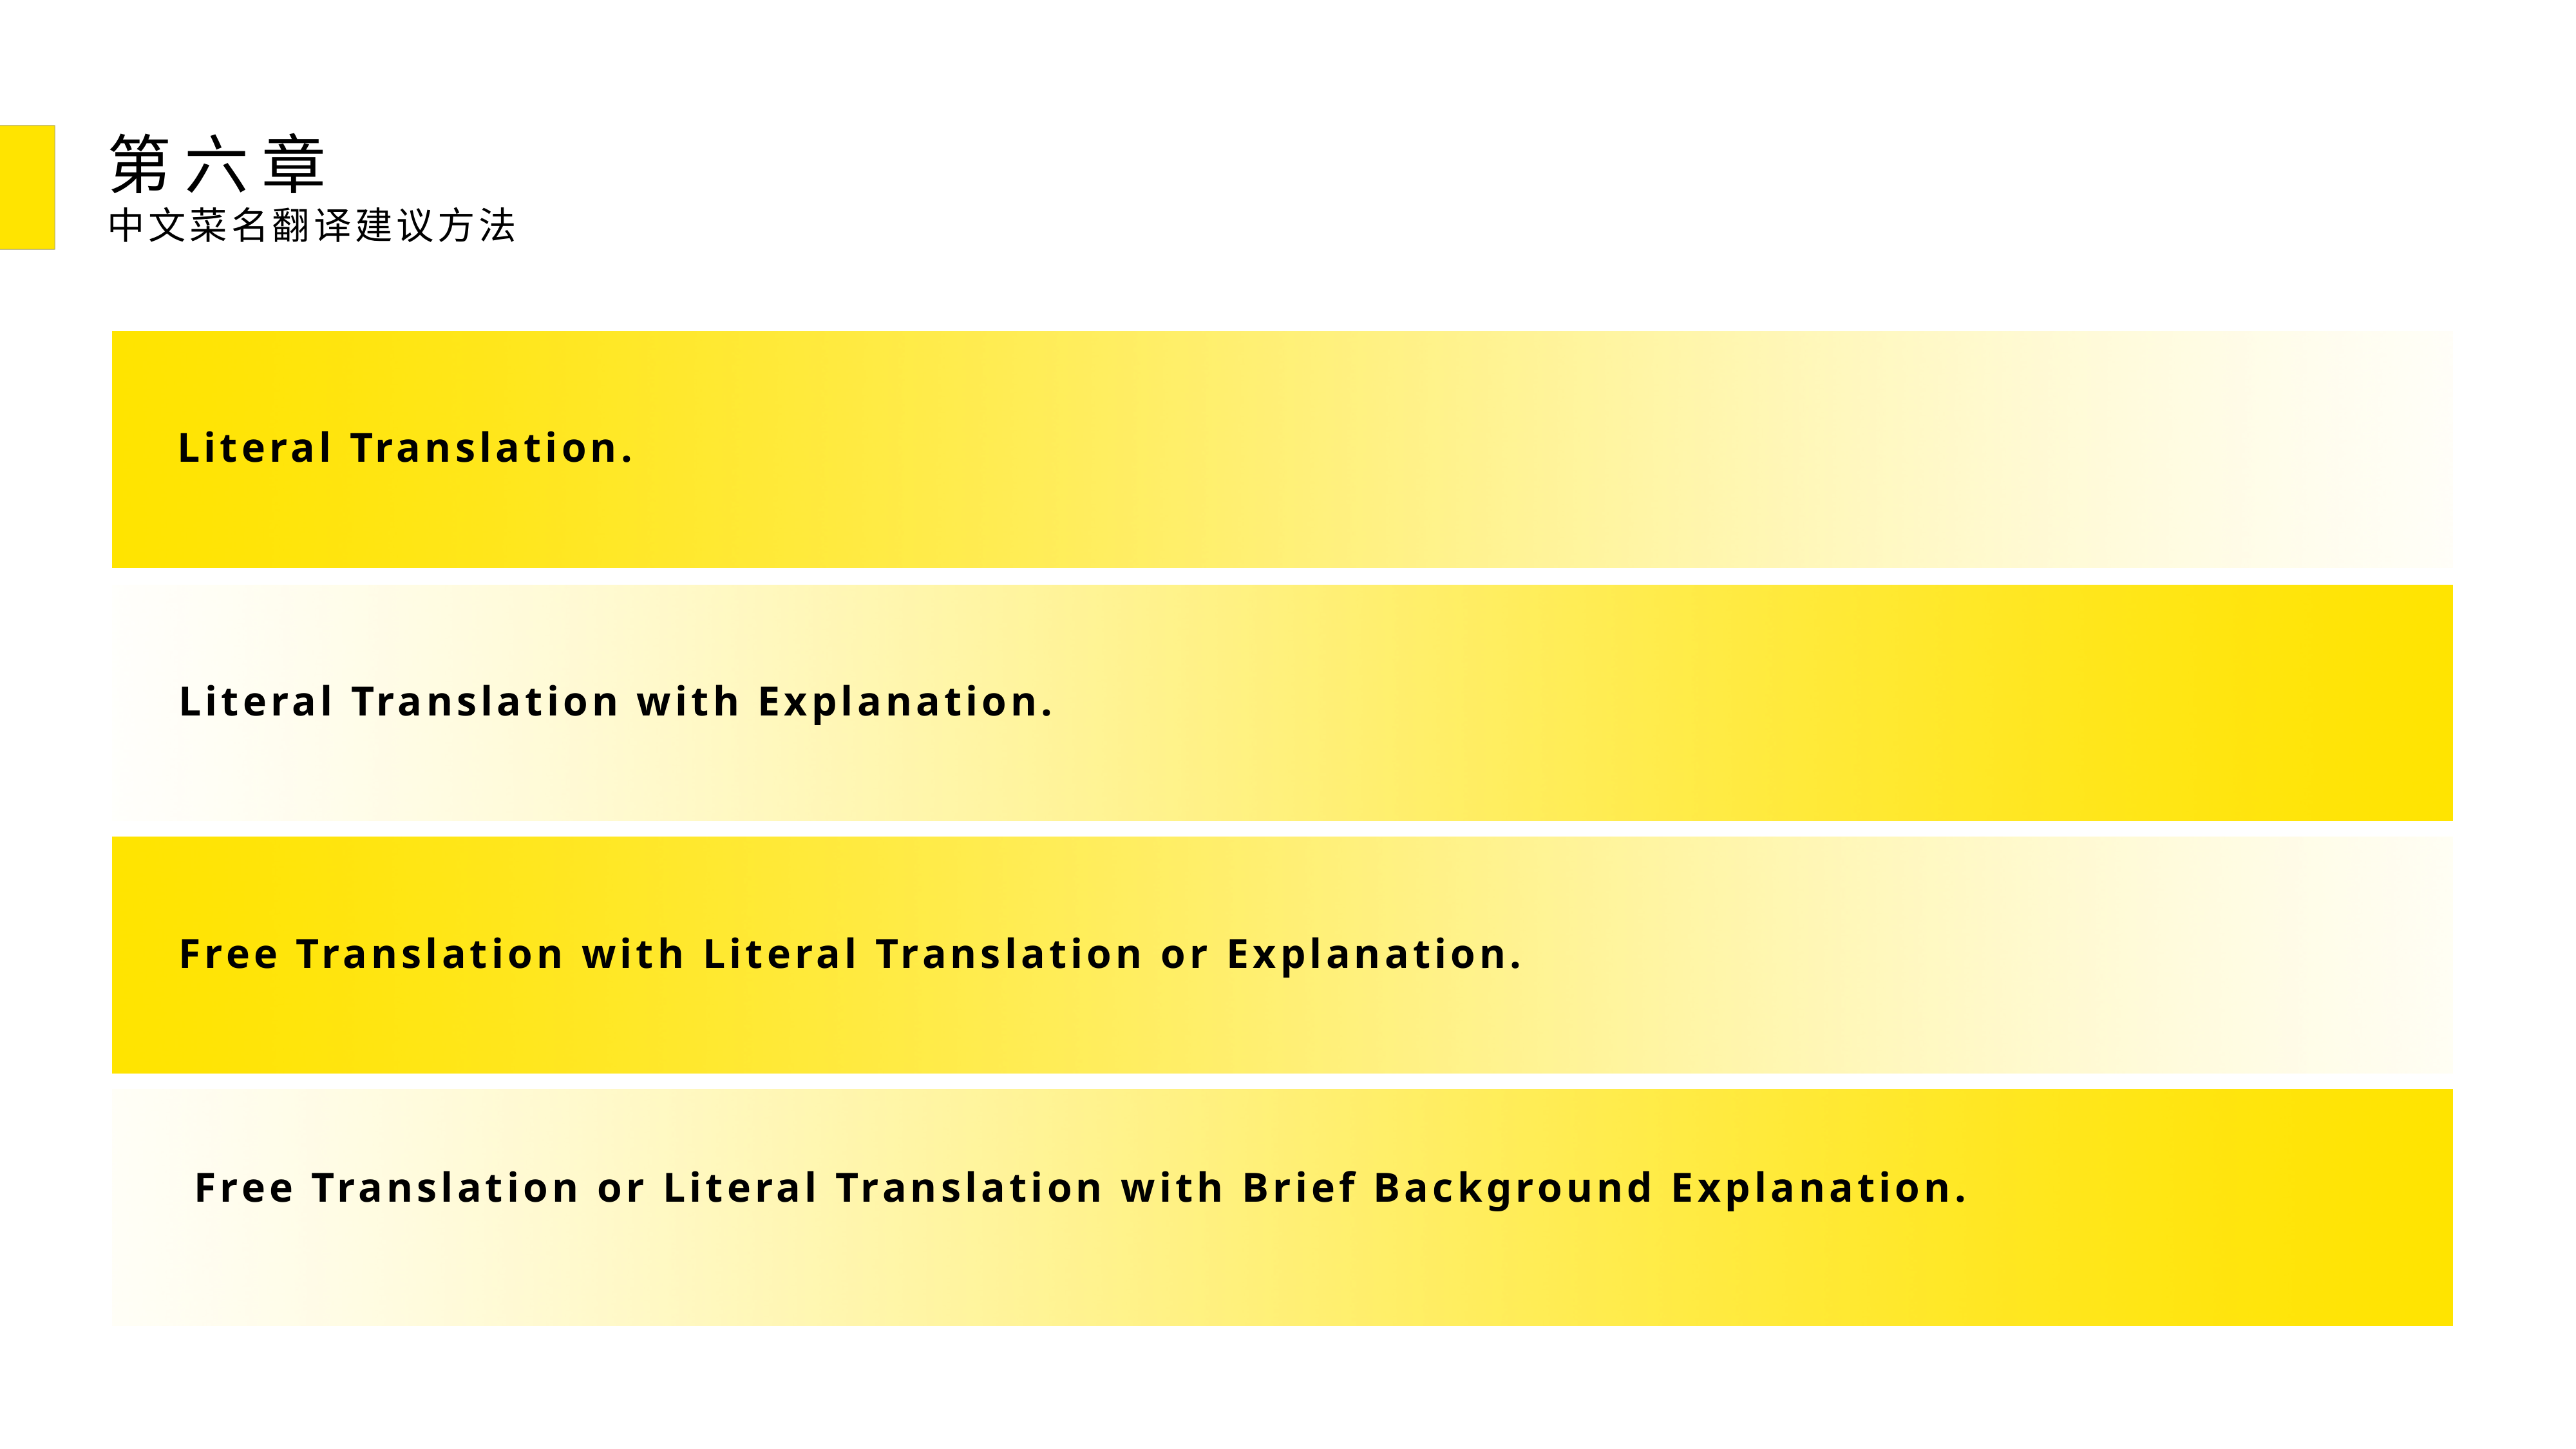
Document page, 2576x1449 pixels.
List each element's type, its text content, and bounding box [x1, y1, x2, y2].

picture [112, 585, 2453, 822]
text_box 第六章 [98, 118, 826, 197]
picture [112, 1089, 2453, 1326]
picture [0, 123, 57, 251]
text_box 中文菜名翻译建议方法 [98, 196, 953, 243]
picture [112, 837, 2453, 1074]
picture [112, 331, 2453, 568]
